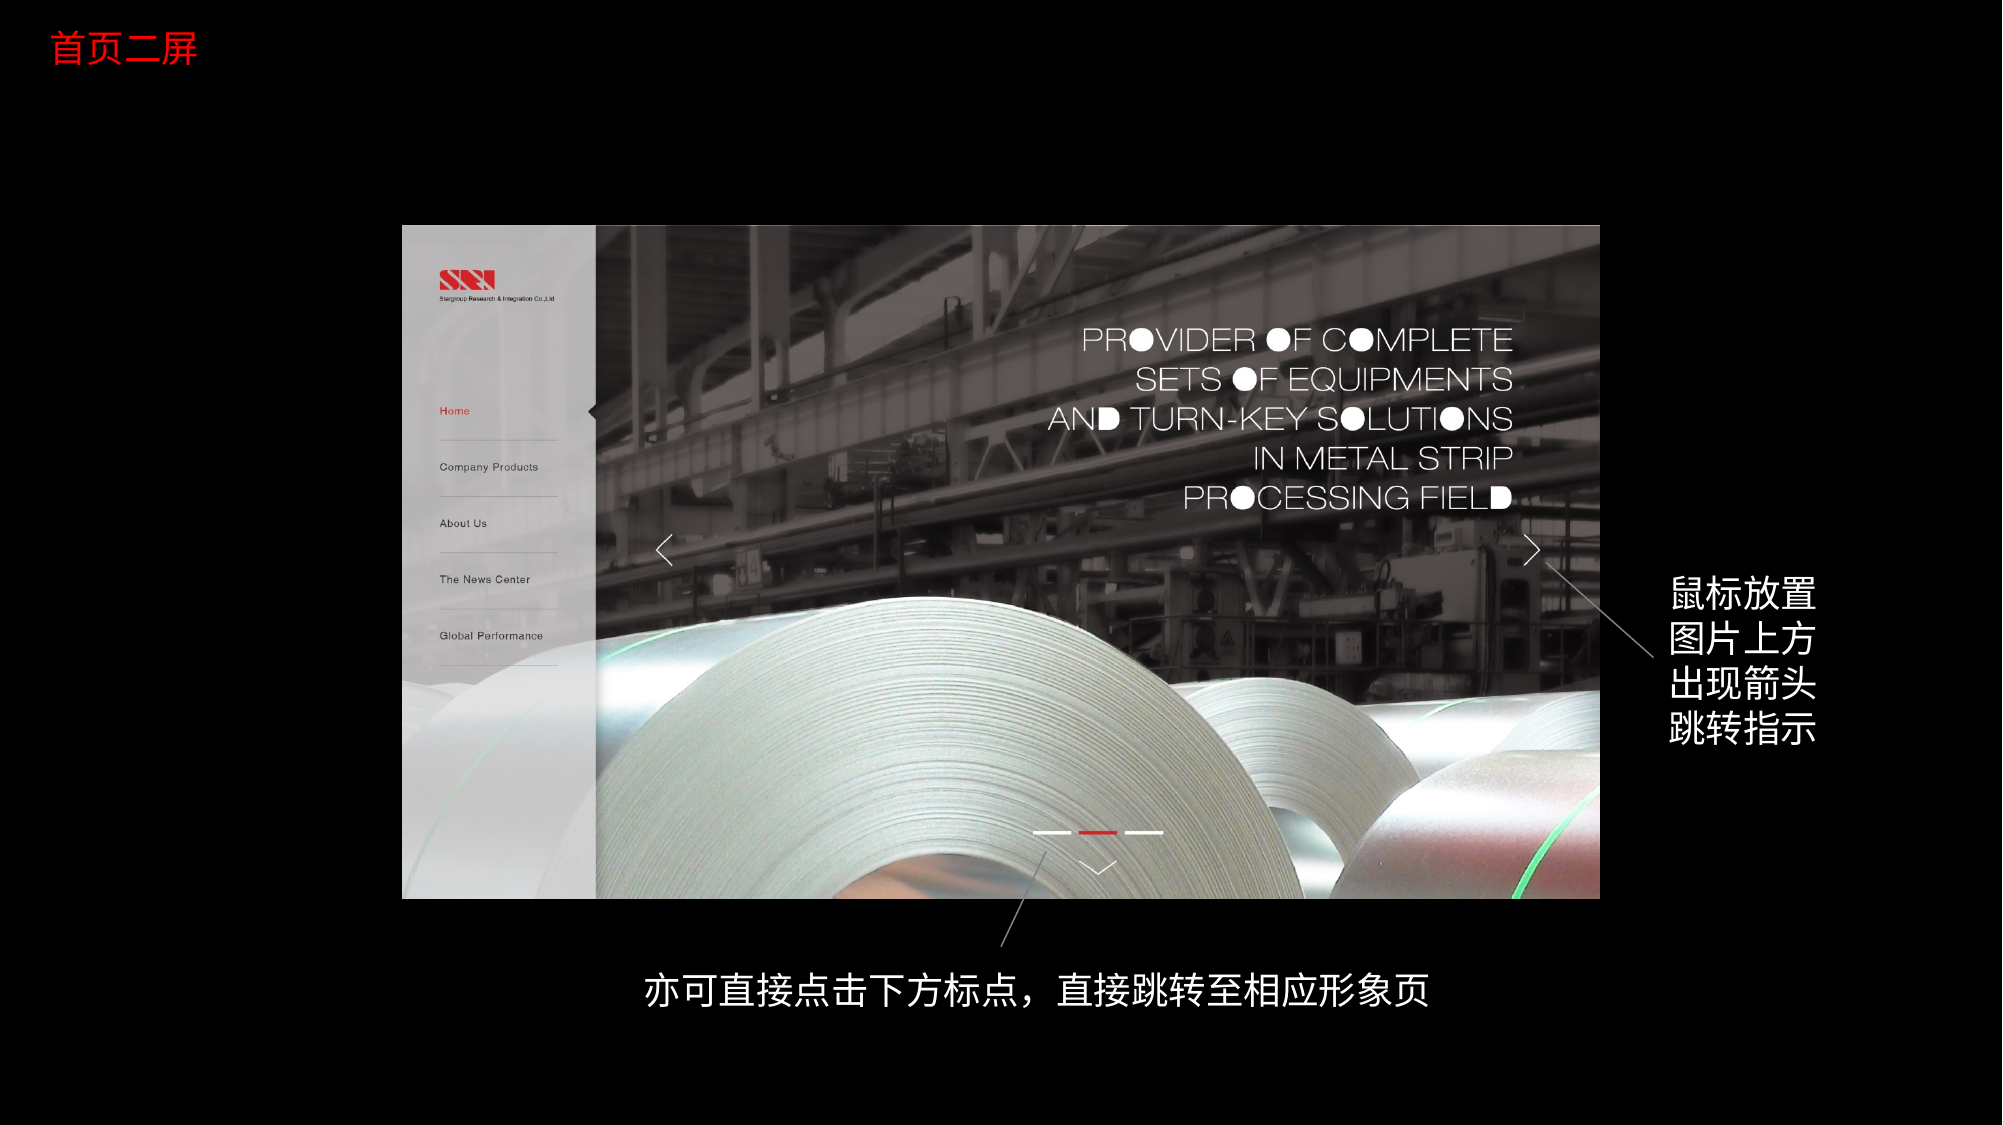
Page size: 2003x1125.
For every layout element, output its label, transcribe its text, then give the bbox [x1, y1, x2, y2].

text_box 首页二屏 [34, 18, 290, 78]
picture [402, 225, 1600, 900]
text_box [629, 562, 1870, 1021]
